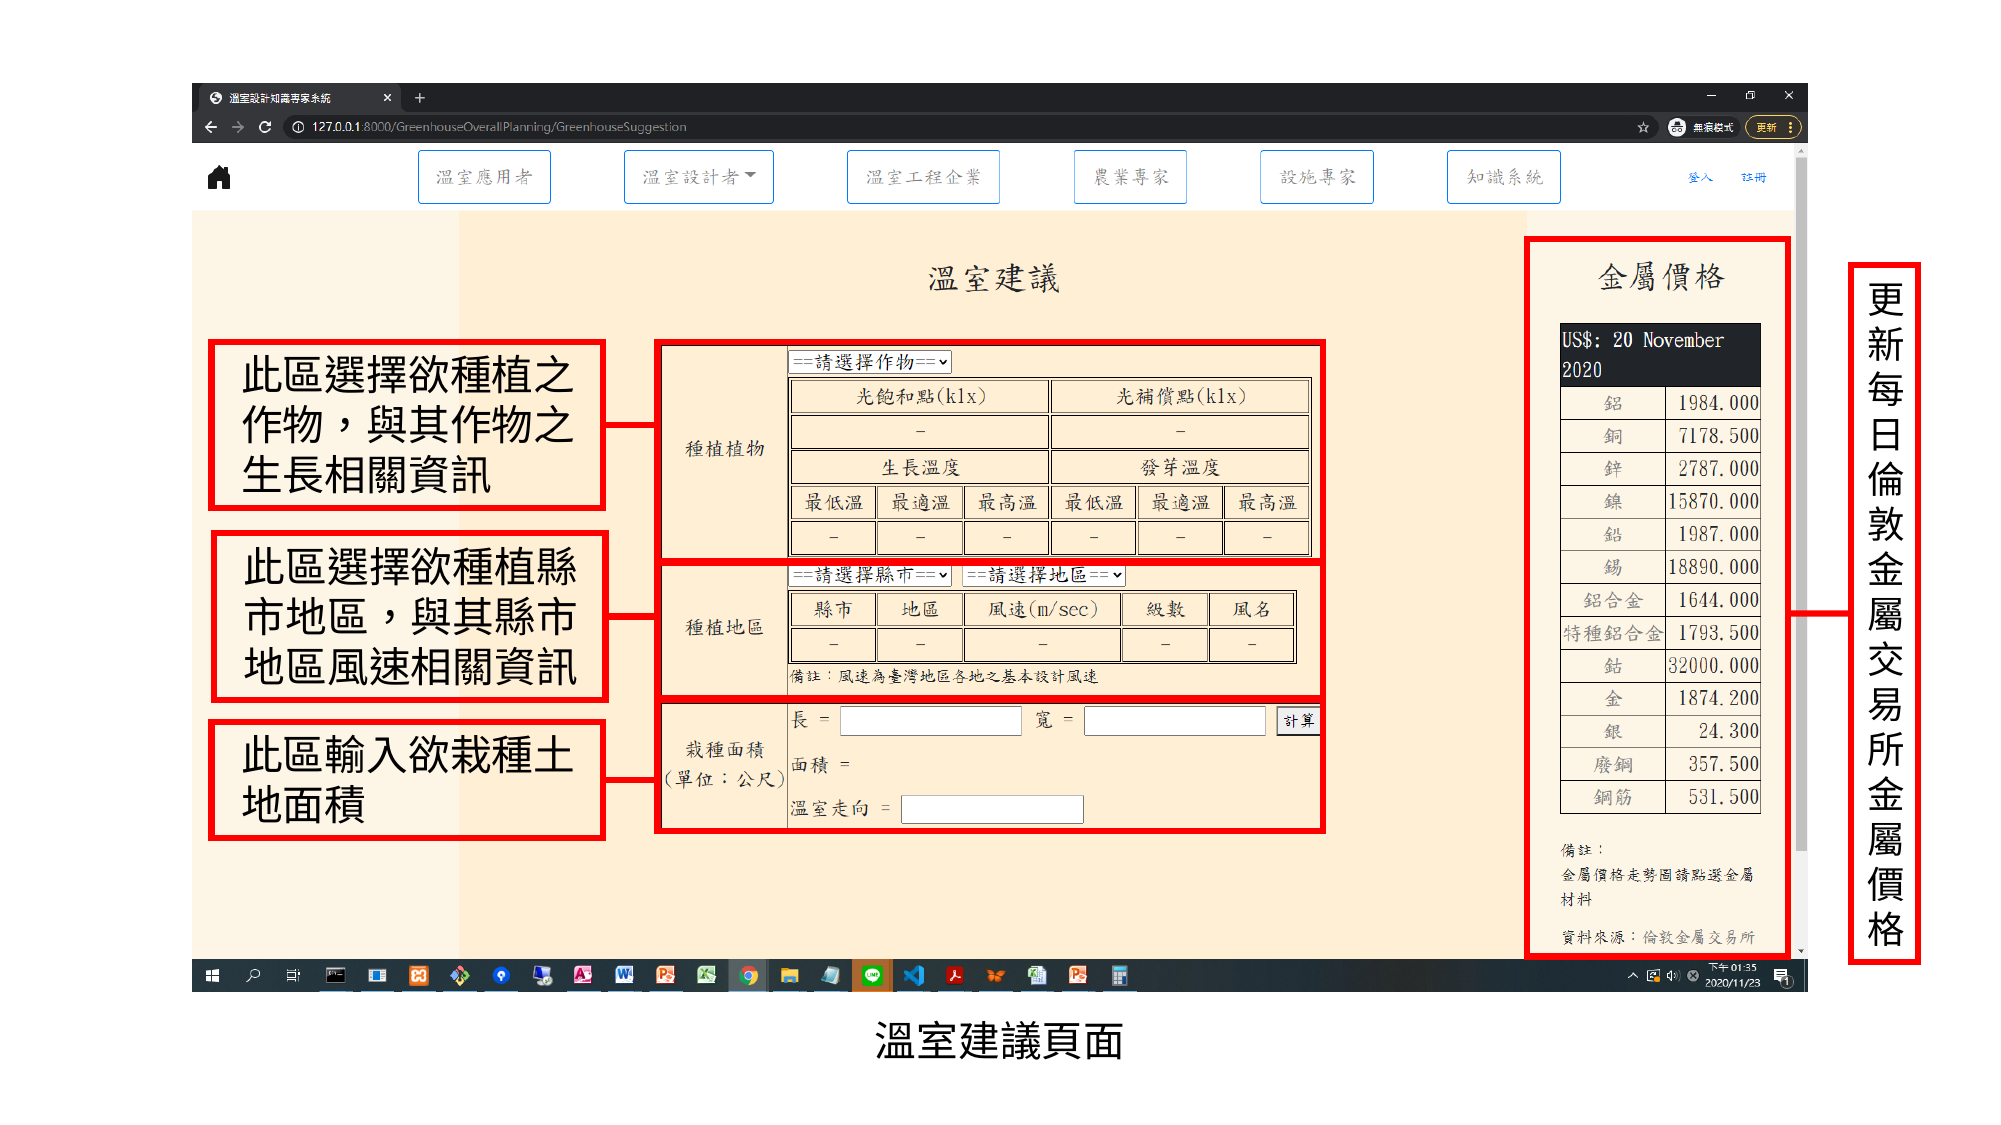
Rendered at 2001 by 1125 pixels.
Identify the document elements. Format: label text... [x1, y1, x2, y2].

text_box 溫室建議頁面 [0, 1007, 2000, 1072]
text_box [1850, 264, 1919, 963]
picture [192, 83, 1808, 992]
